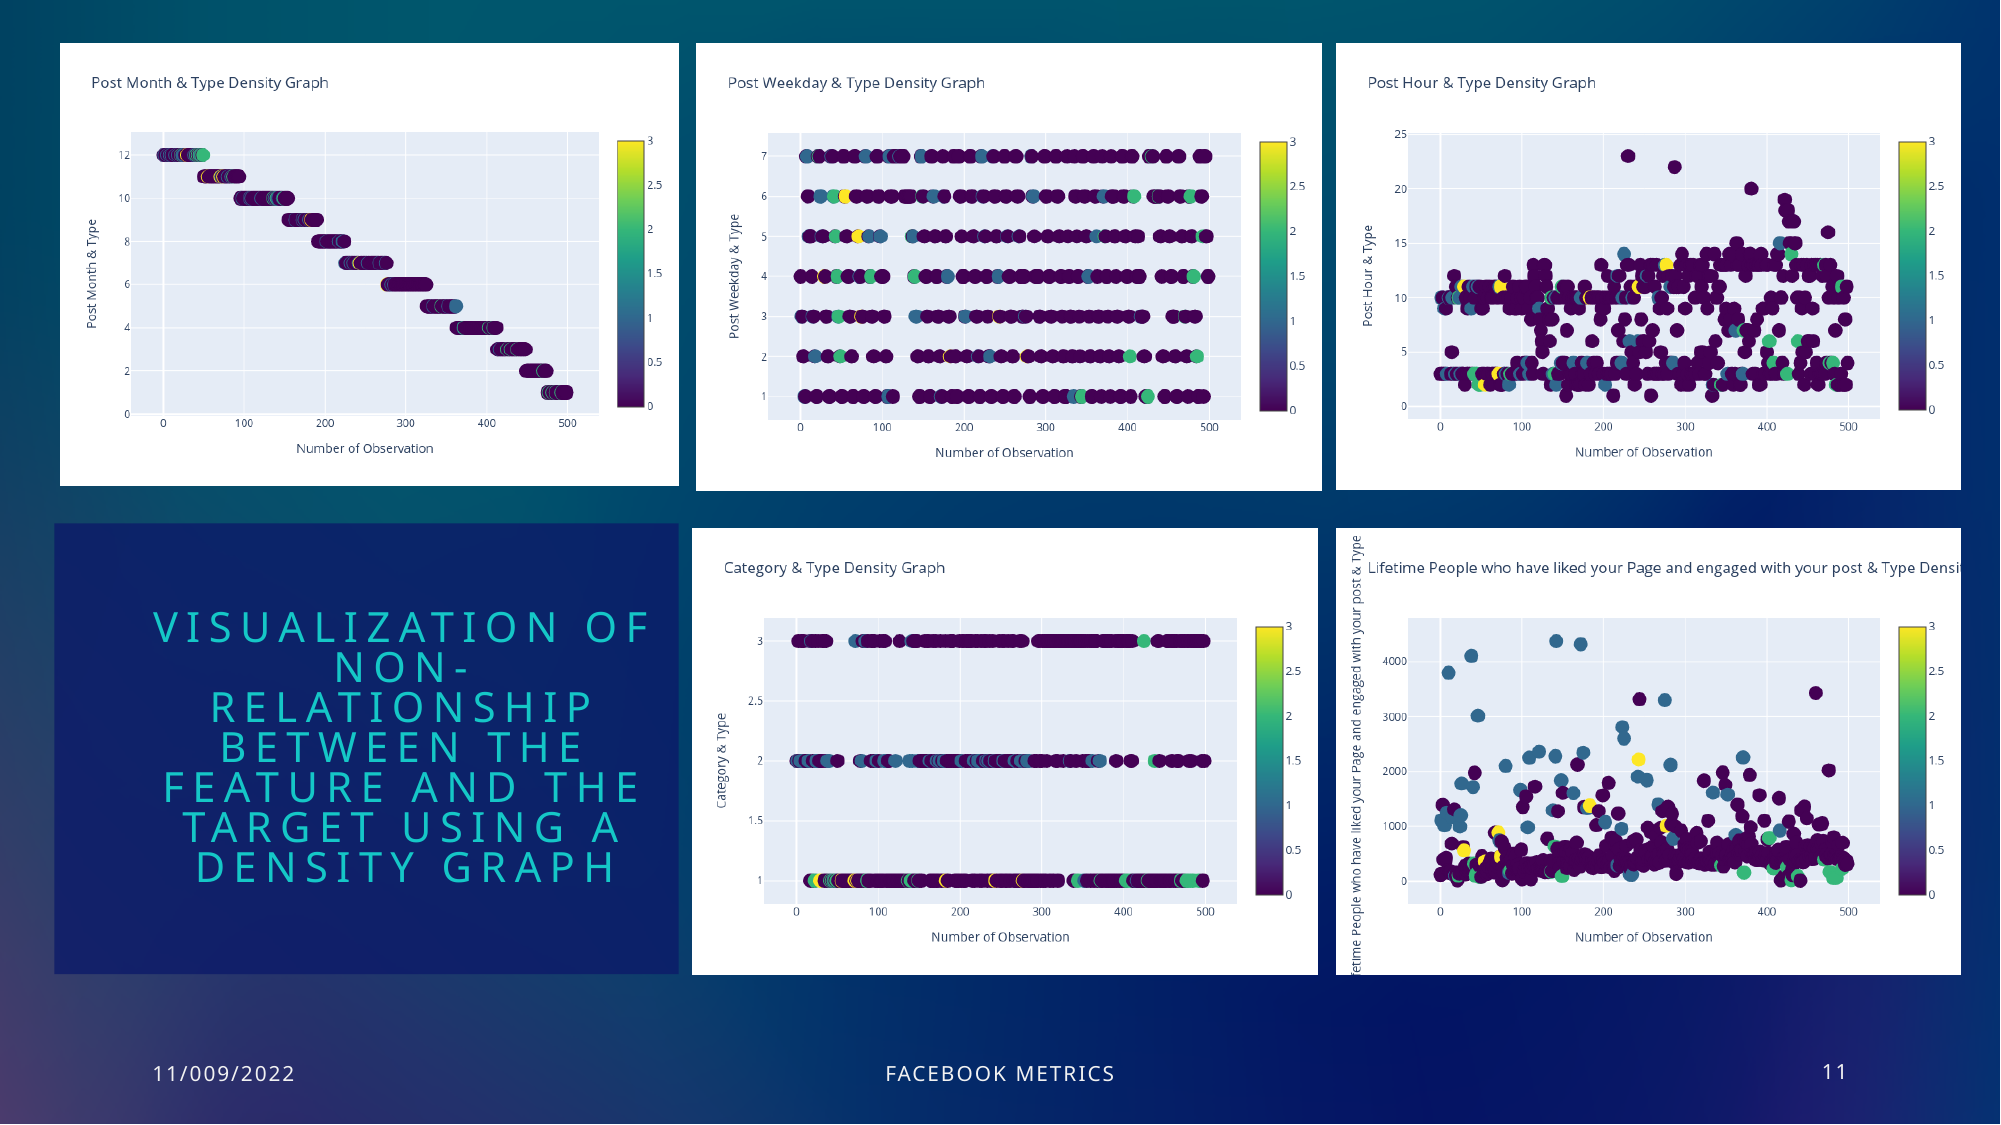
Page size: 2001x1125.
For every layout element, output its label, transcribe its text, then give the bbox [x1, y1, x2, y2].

footer Facebook Metrics [662, 1042, 1338, 1103]
picture [0, 0, 2000, 1125]
slide_number 11/009/2022 [137, 1042, 588, 1103]
slide_number 11 [1412, 1042, 1863, 1103]
text_box Visualization of Non-relationship between the feature and the target using a density graph [54, 523, 679, 975]
